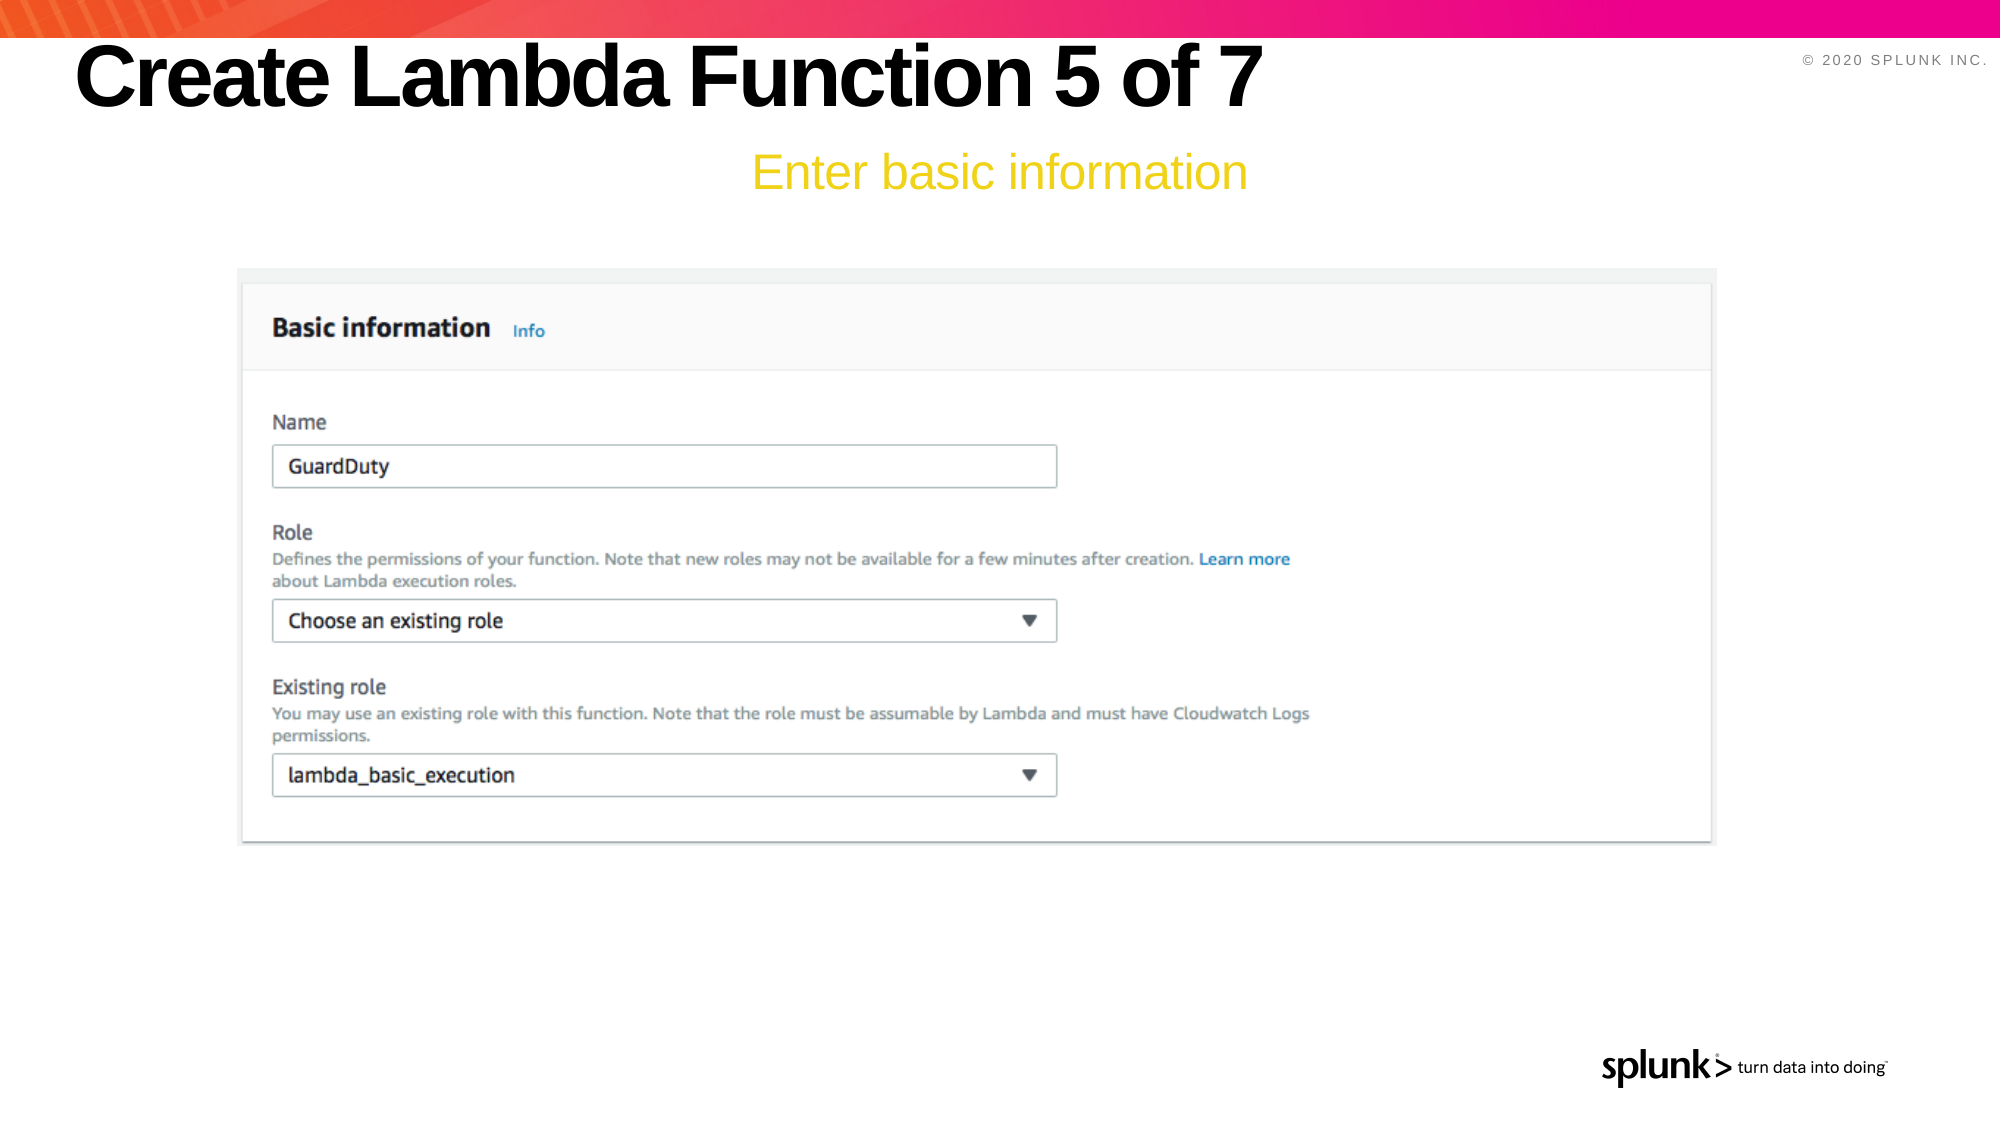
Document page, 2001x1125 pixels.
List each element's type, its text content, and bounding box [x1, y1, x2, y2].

title Create Lambda Function 5 of 7 [74, 50, 1926, 124]
picture [0, 0, 2000, 38]
picture [1602, 1049, 1888, 1088]
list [237, 268, 1718, 846]
subtitle Enter basic information [74, 144, 1926, 190]
